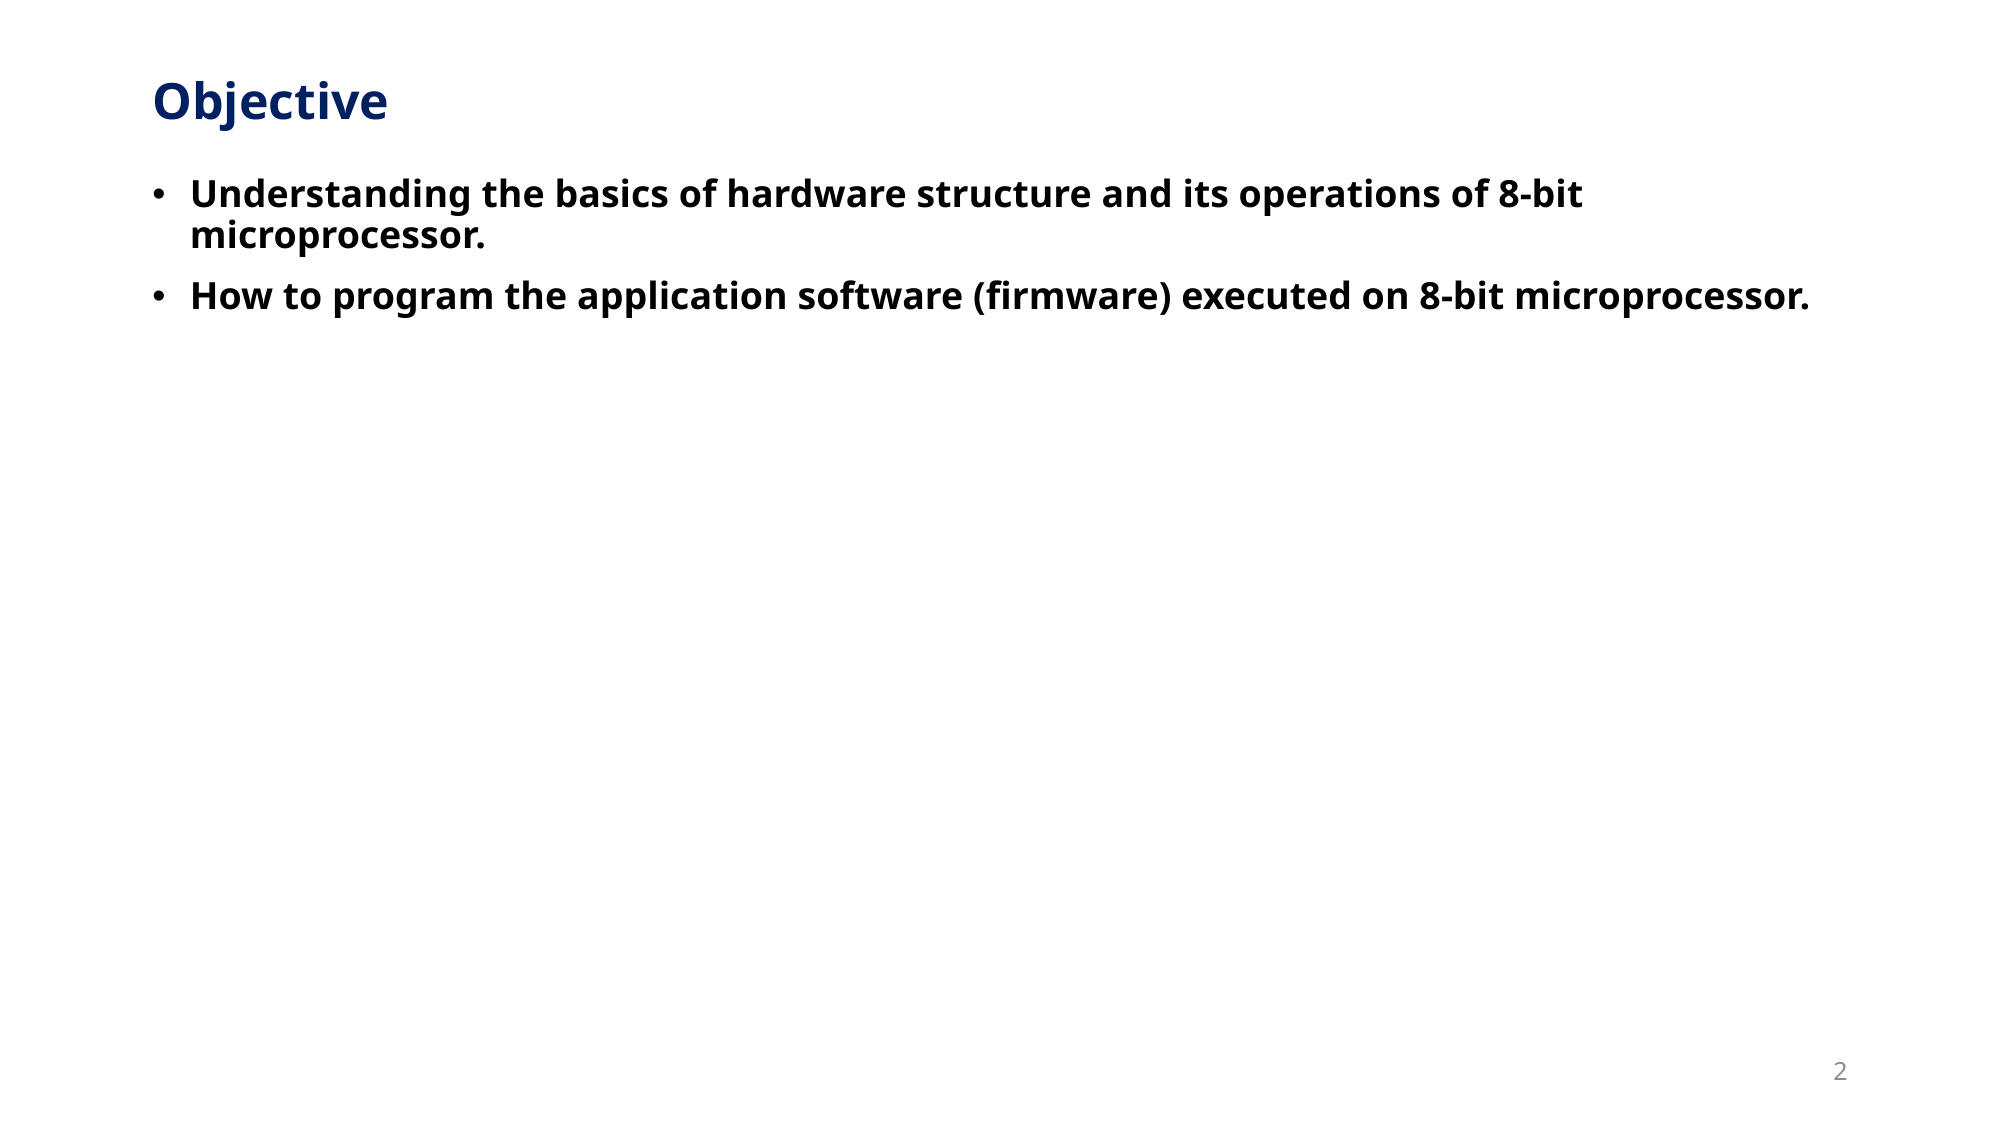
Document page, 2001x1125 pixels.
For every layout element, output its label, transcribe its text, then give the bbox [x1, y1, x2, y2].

title Objective [137, 67, 1863, 139]
slide_number 2 [1412, 1042, 1863, 1103]
list Understanding the basics of hardware structure and its operations of 8-bit microprocessor. How to program the application software (firmware) executed on 8-bit microprocessor. [137, 167, 1863, 1014]
